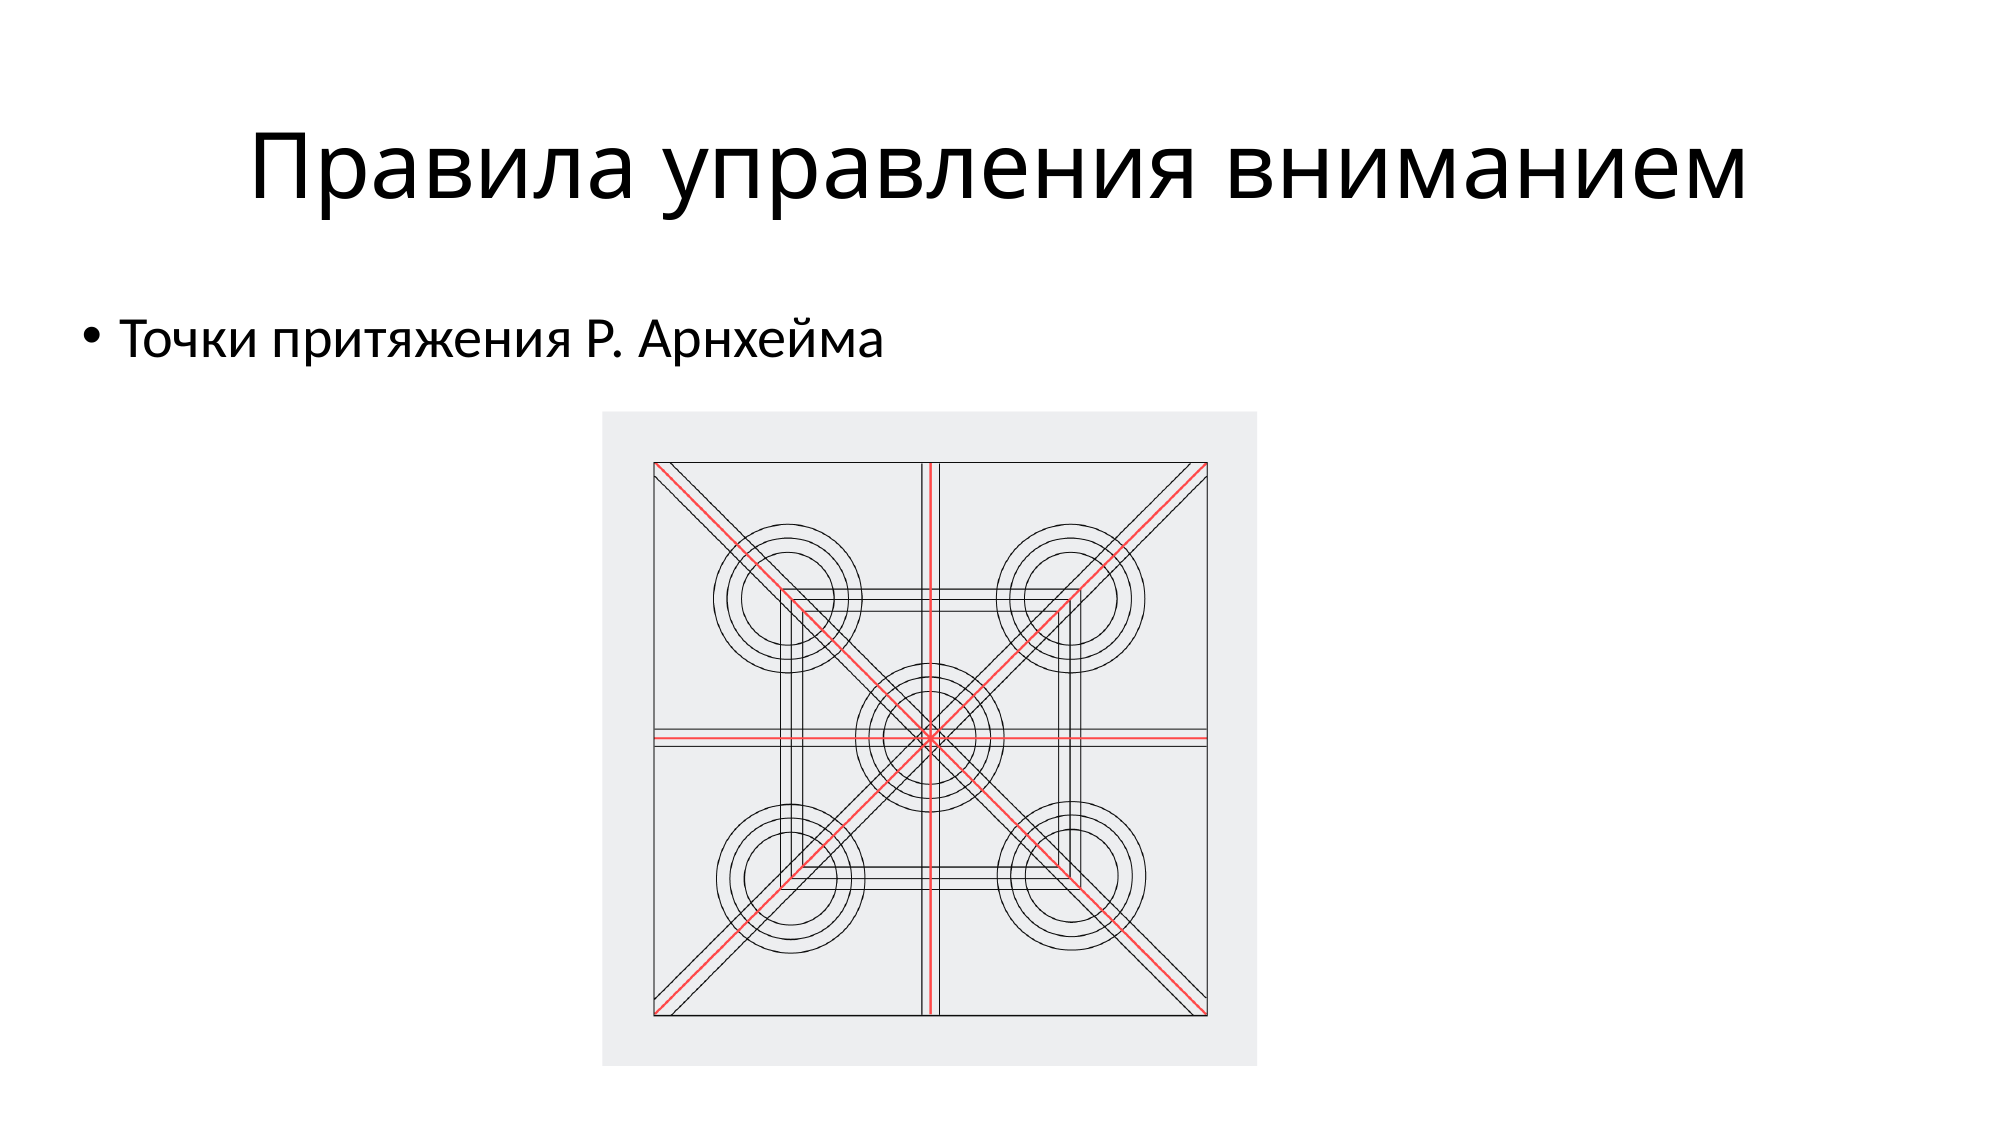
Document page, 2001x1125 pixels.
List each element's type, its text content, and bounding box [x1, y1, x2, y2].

picture [602, 411, 1258, 1066]
list Точки притяжения Р. Арнхейма [66, 299, 1863, 1014]
title Правила управления вниманием [137, 59, 1863, 278]
